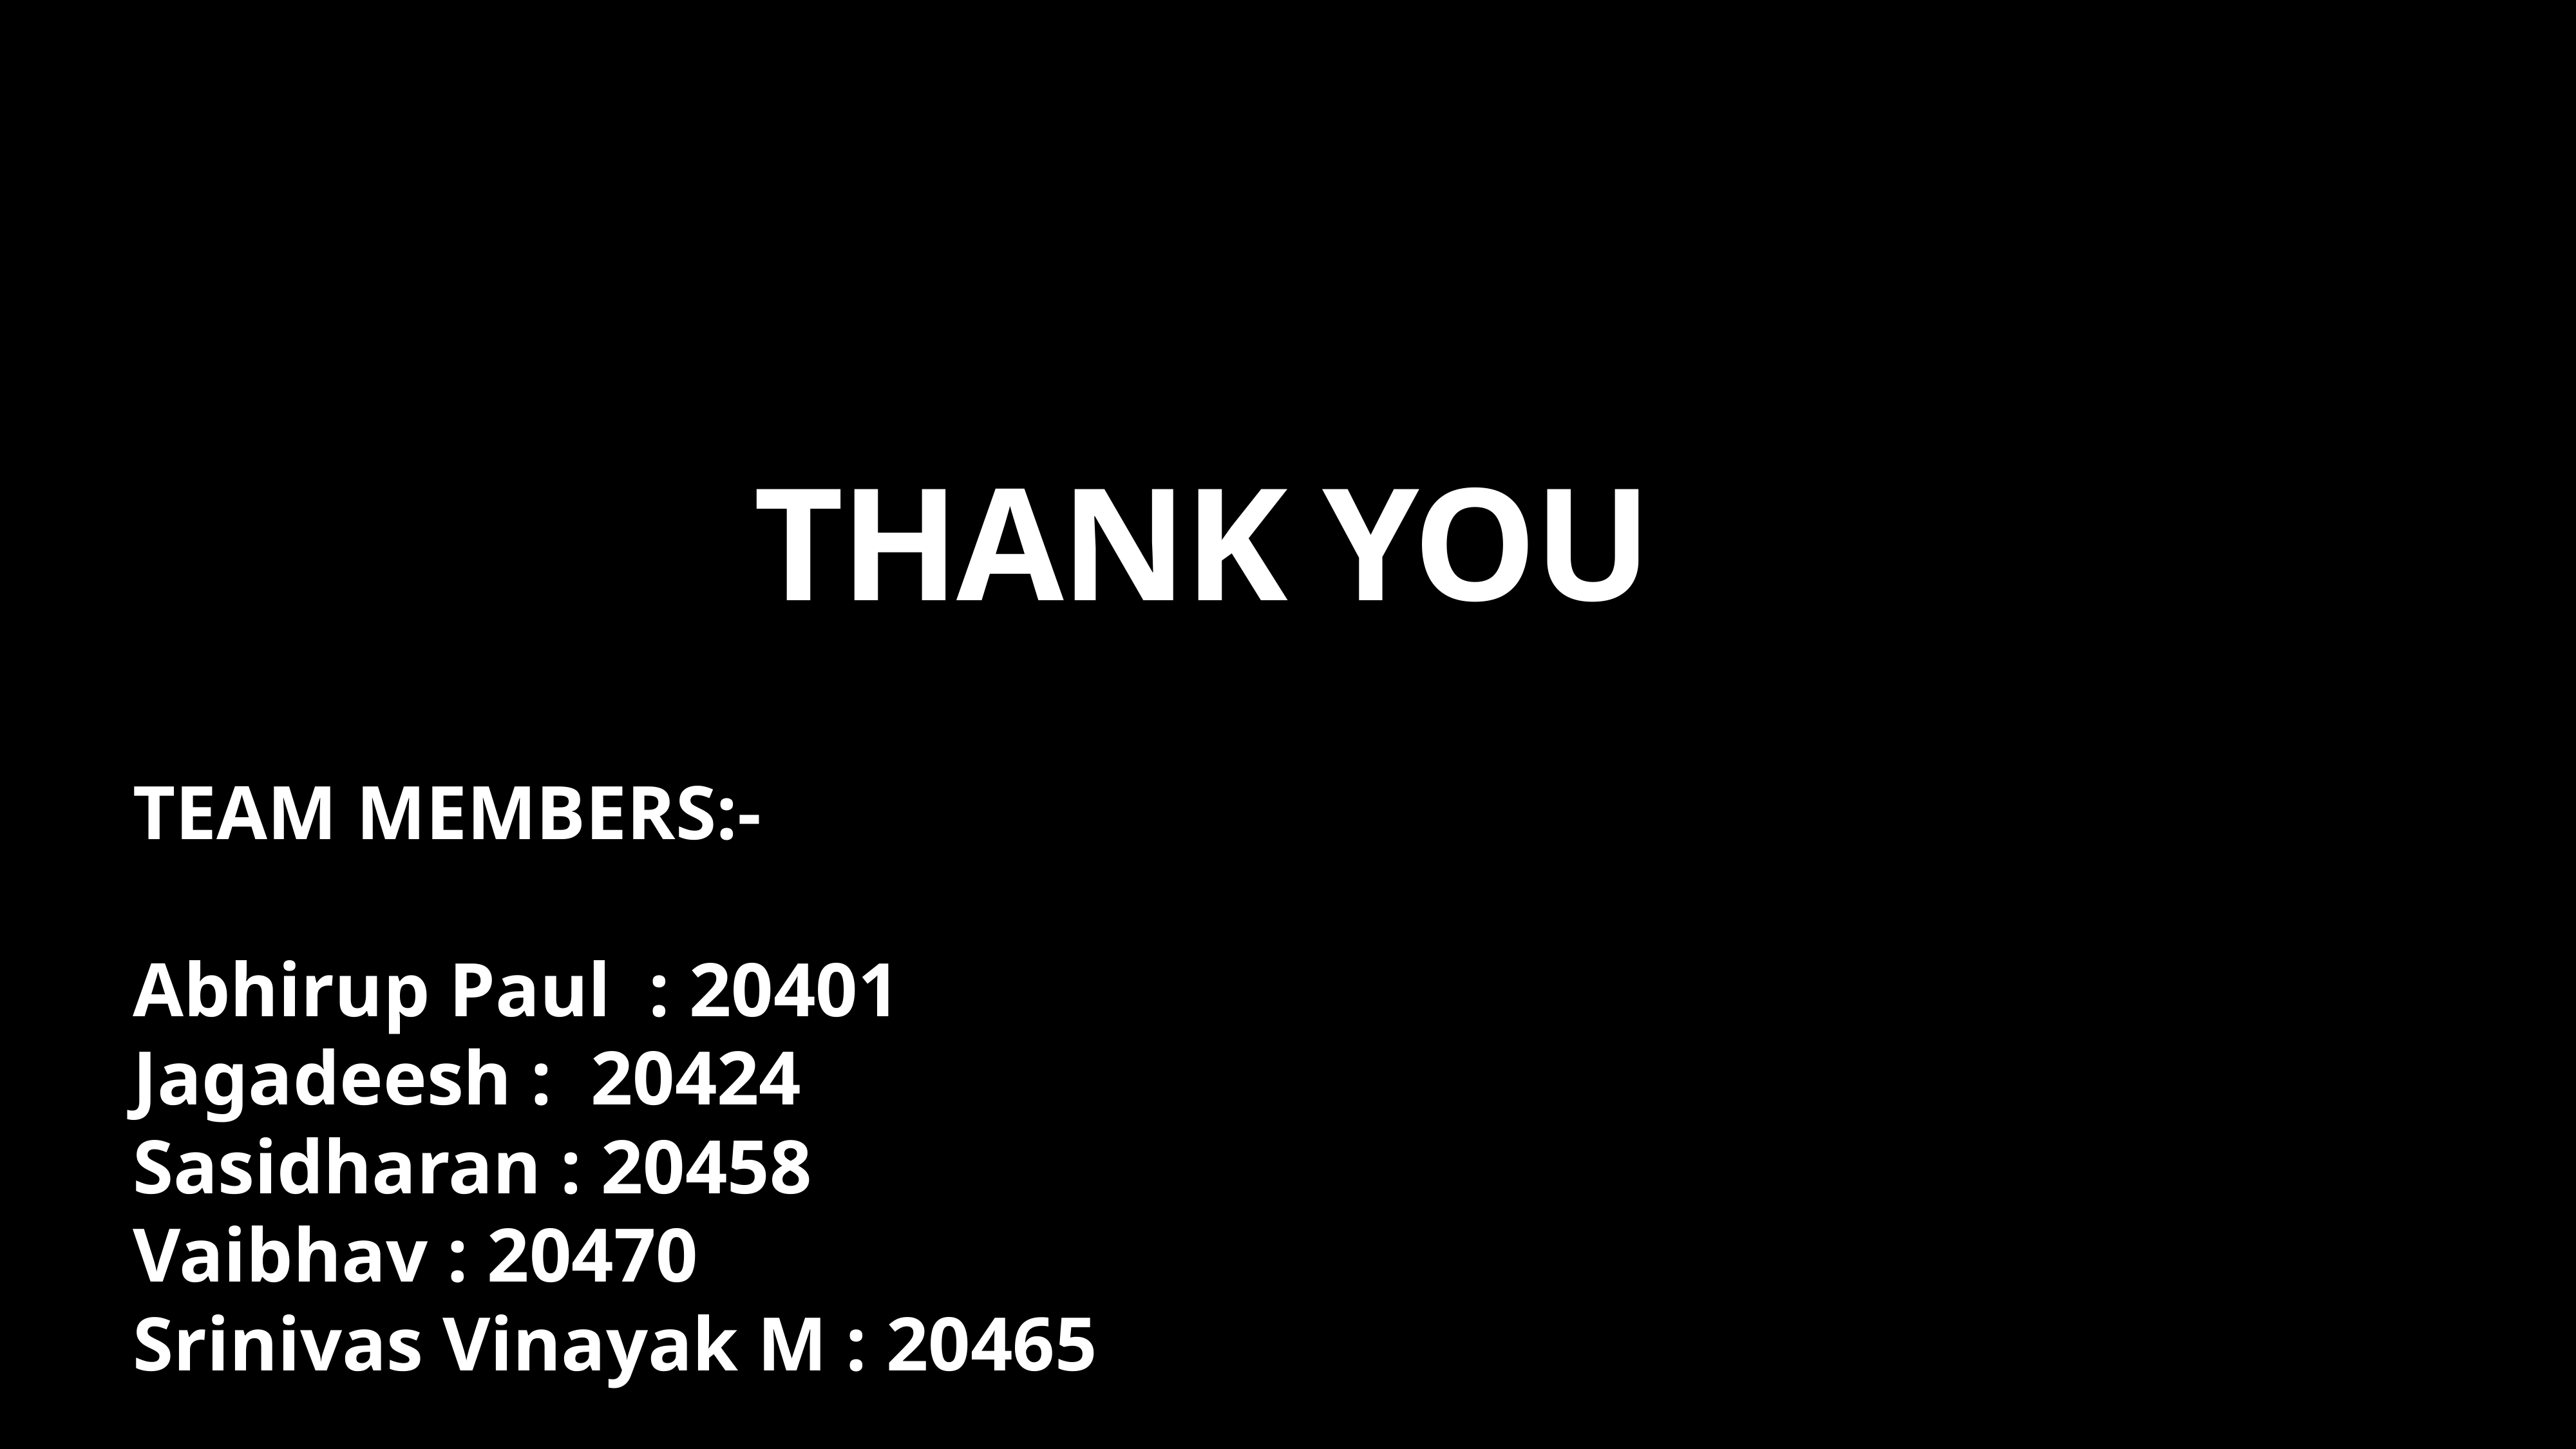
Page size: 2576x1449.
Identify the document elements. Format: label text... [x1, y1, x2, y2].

title THANK YOU [748, 144, 2576, 636]
subtitle TEAM MEMBERS:- Abhirup Paul : 20401 Jagadeesh : 20424 Sasidharan : 20458 Vaibhav : 20470 Srinivas Vinayak M : 20465 [127, 760, 2448, 961]
